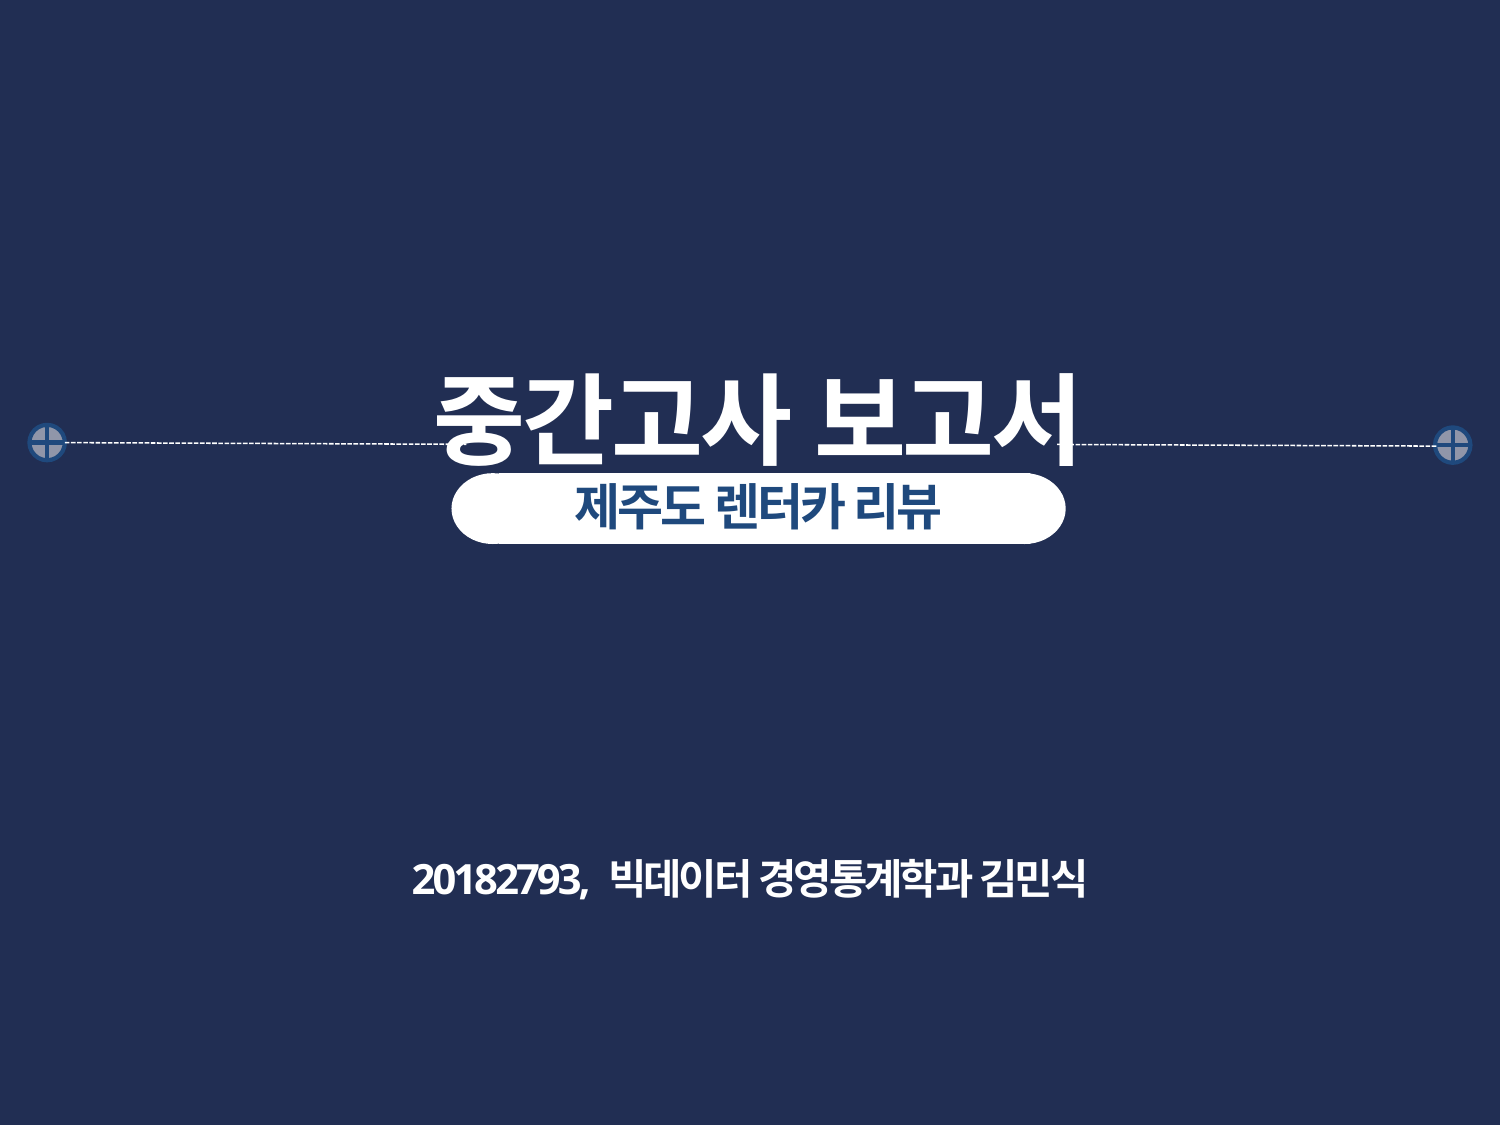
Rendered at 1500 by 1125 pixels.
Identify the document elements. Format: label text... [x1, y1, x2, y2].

text_box [1433, 425, 1473, 465]
text_box [27, 422, 67, 463]
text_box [451, 468, 1066, 545]
text_box 20182793, 빅데이터 경영통계학과 김민식 [8, 846, 1492, 911]
text_box 중간고사 보고서 [17, 349, 1500, 485]
